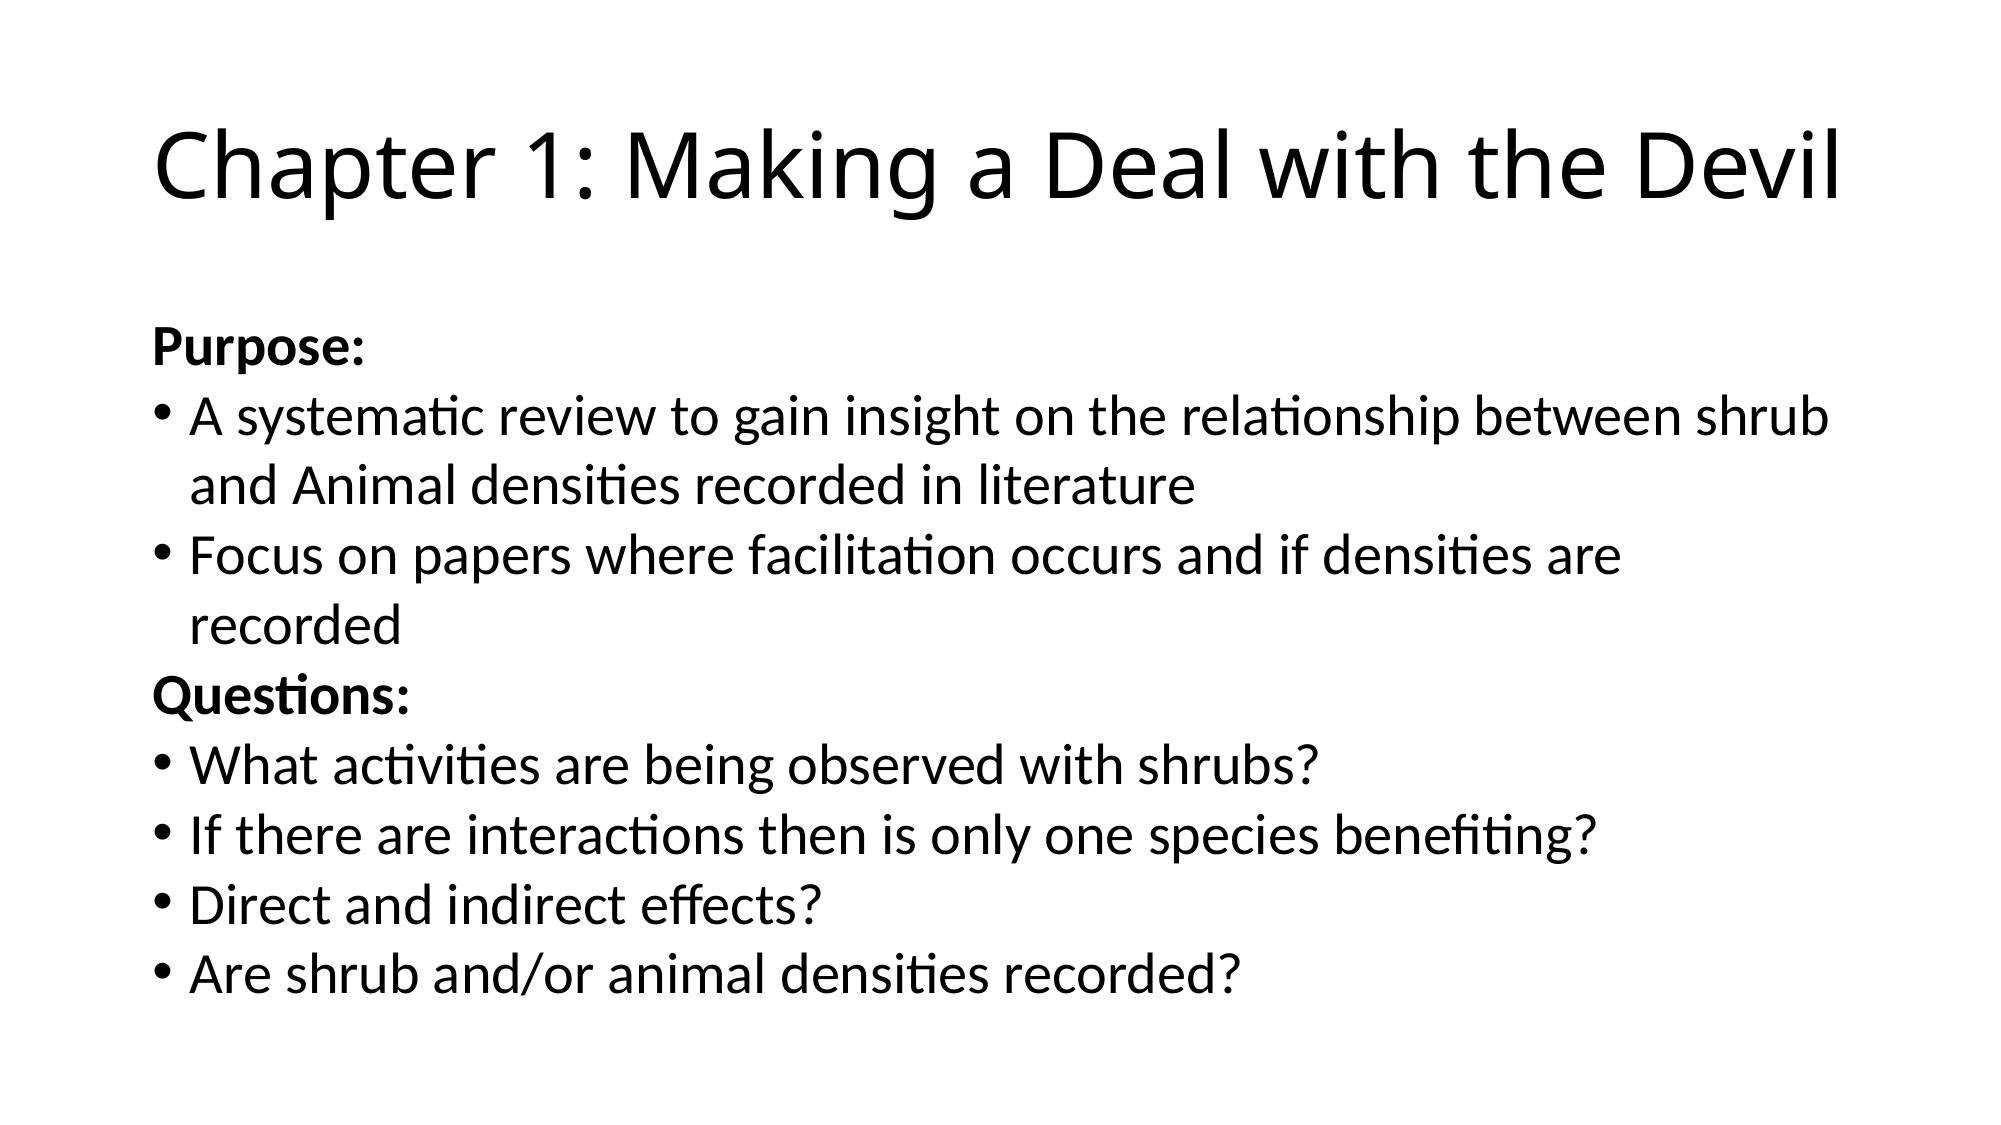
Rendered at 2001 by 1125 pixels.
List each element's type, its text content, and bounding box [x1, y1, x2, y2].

list Purpose: A systematic review to gain insight on the relationship between shrub and Animal densities recorded in literature Focus on papers where facilitation occurs and if densities are recorded Questions: What activities are being observed with shrubs? If there are interactions then is only one species benefiting? Direct and indirect effects? Are shrub and/or animal densities recorded? [137, 299, 1863, 1014]
title Chapter 1: Making a Deal with the Devil [137, 59, 1863, 278]
